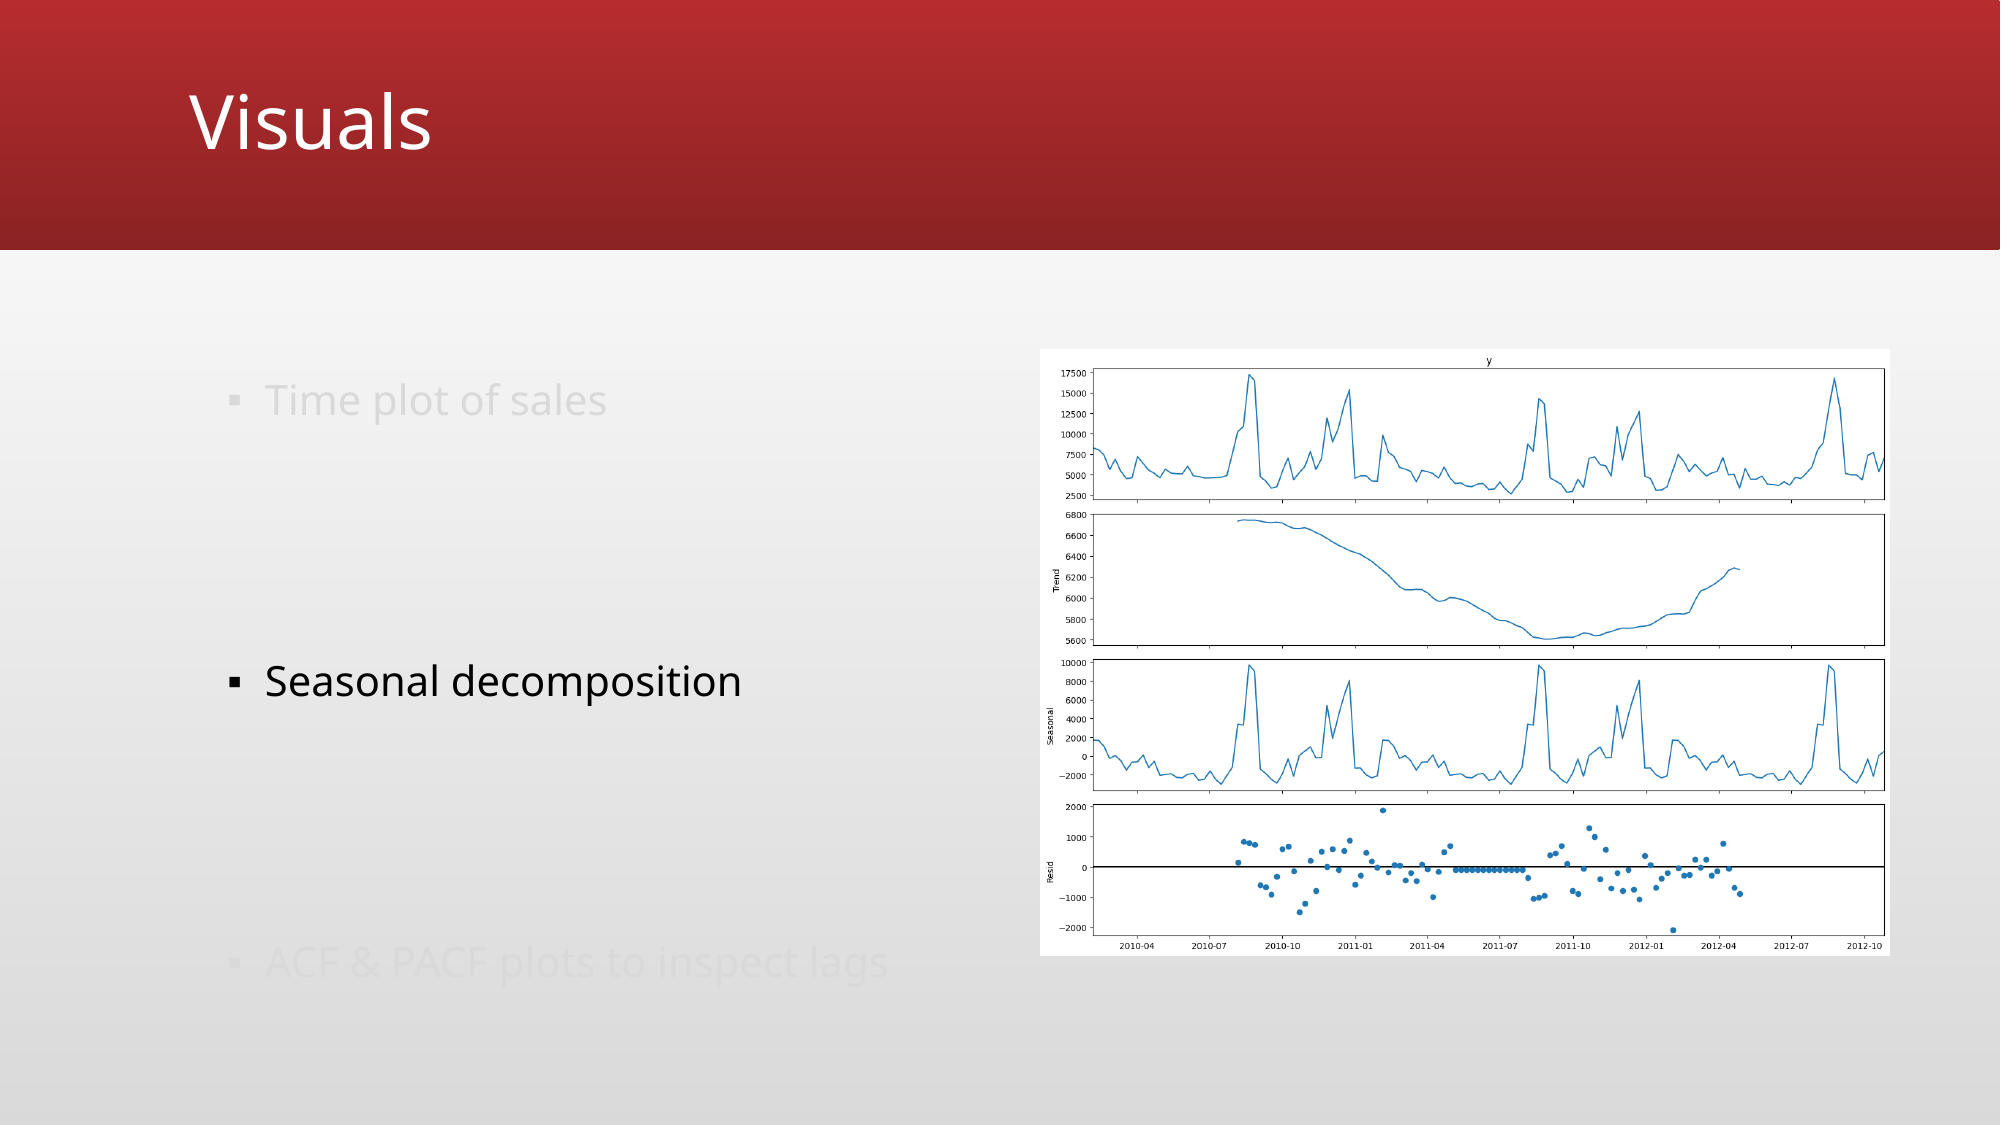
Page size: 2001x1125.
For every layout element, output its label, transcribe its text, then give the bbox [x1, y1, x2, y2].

list Time plot of sales Seasonal decomposition ACF & PACF plots to inspect lags [174, 299, 963, 1050]
title Visuals [174, 16, 1825, 234]
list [1039, 349, 1890, 956]
